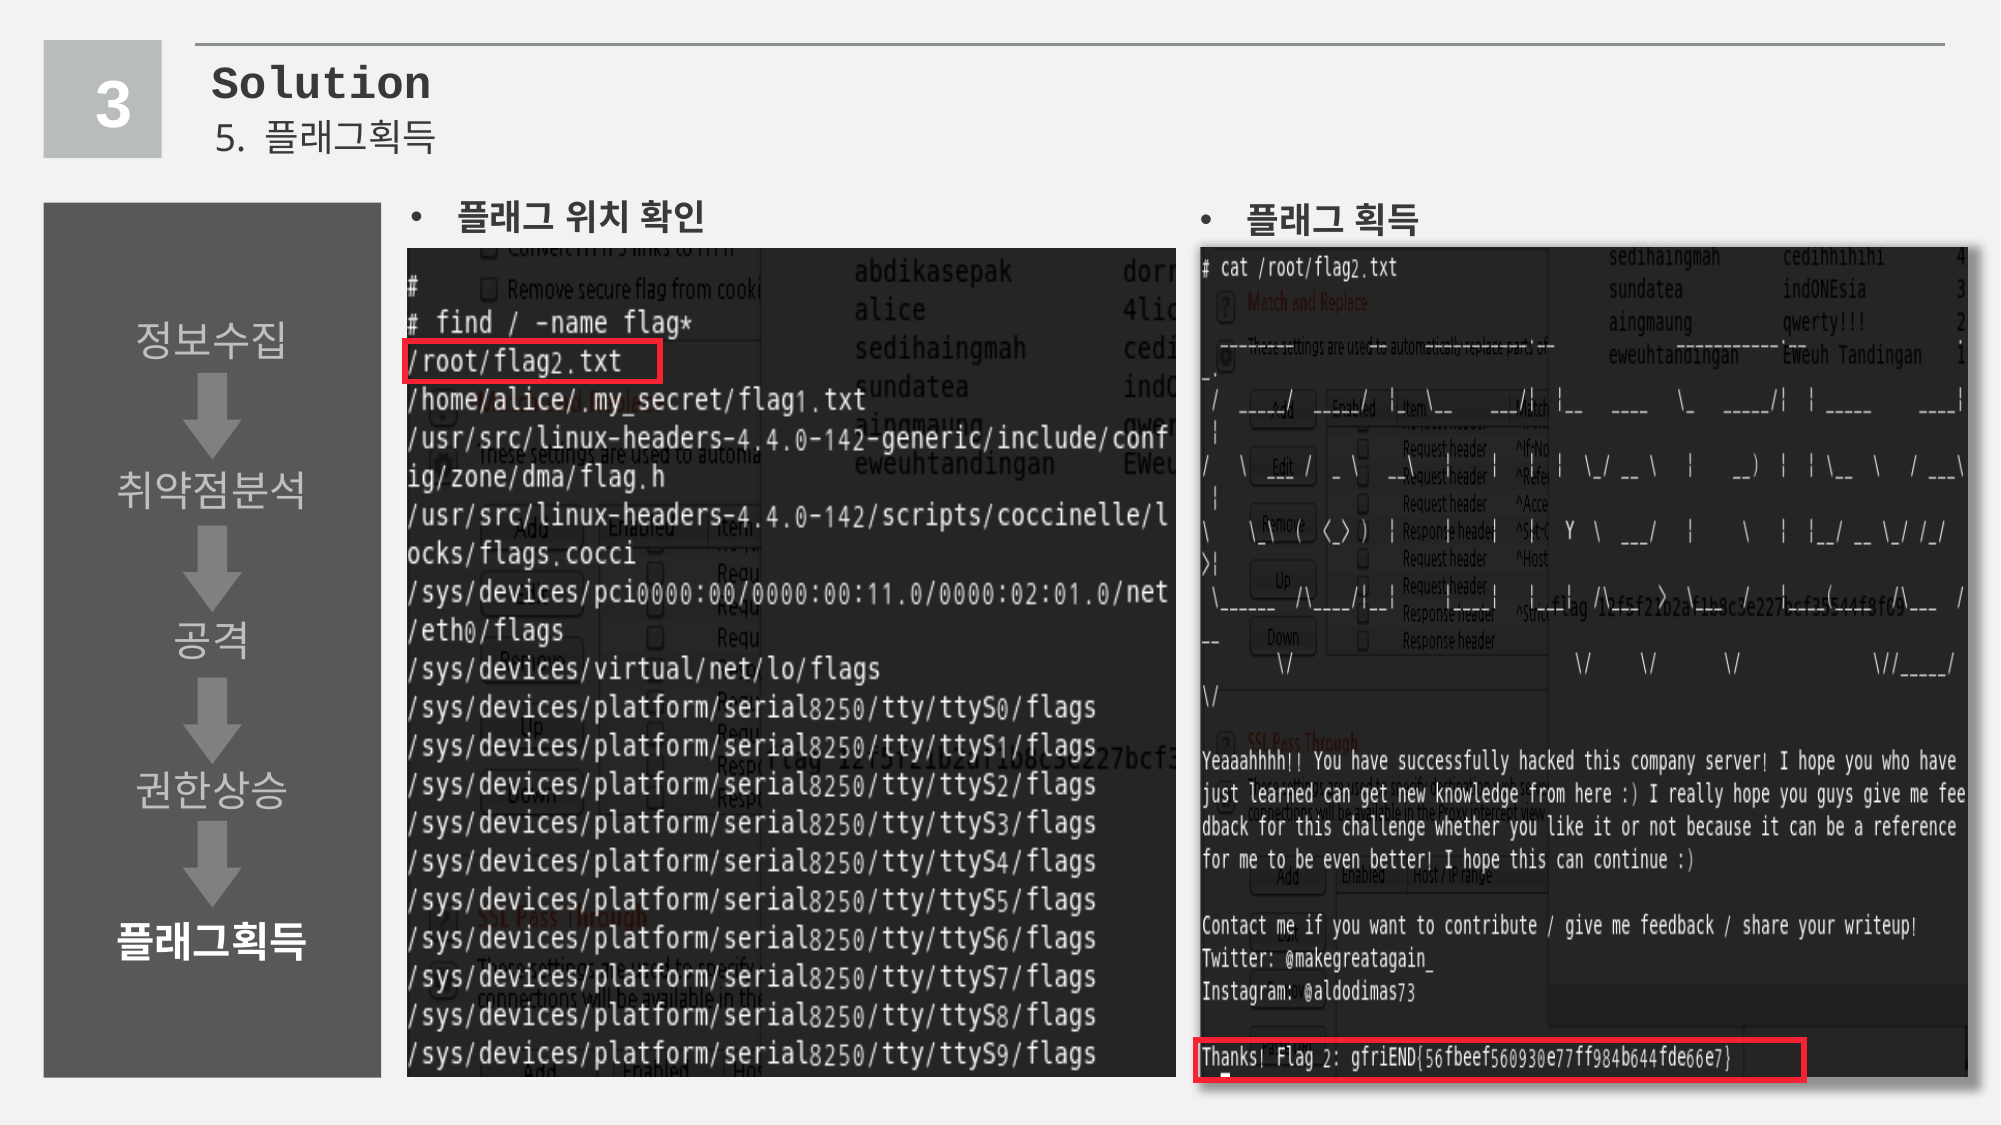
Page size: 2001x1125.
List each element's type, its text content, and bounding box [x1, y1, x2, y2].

text_box [0, 0, 2000, 75]
text_box 5. 플래그획득 [199, 106, 453, 166]
text_box [42, 75, 163, 159]
text_box 플래그 위치 확인 [395, 188, 1201, 246]
picture [407, 248, 1176, 1077]
picture [1200, 247, 1968, 1077]
text_box Solution [196, 75, 447, 116]
text_box 3 [80, 75, 123, 148]
text_box 플래그 획득 [1185, 190, 1990, 248]
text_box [43, 202, 382, 1078]
text_box [1195, 1039, 1805, 1081]
